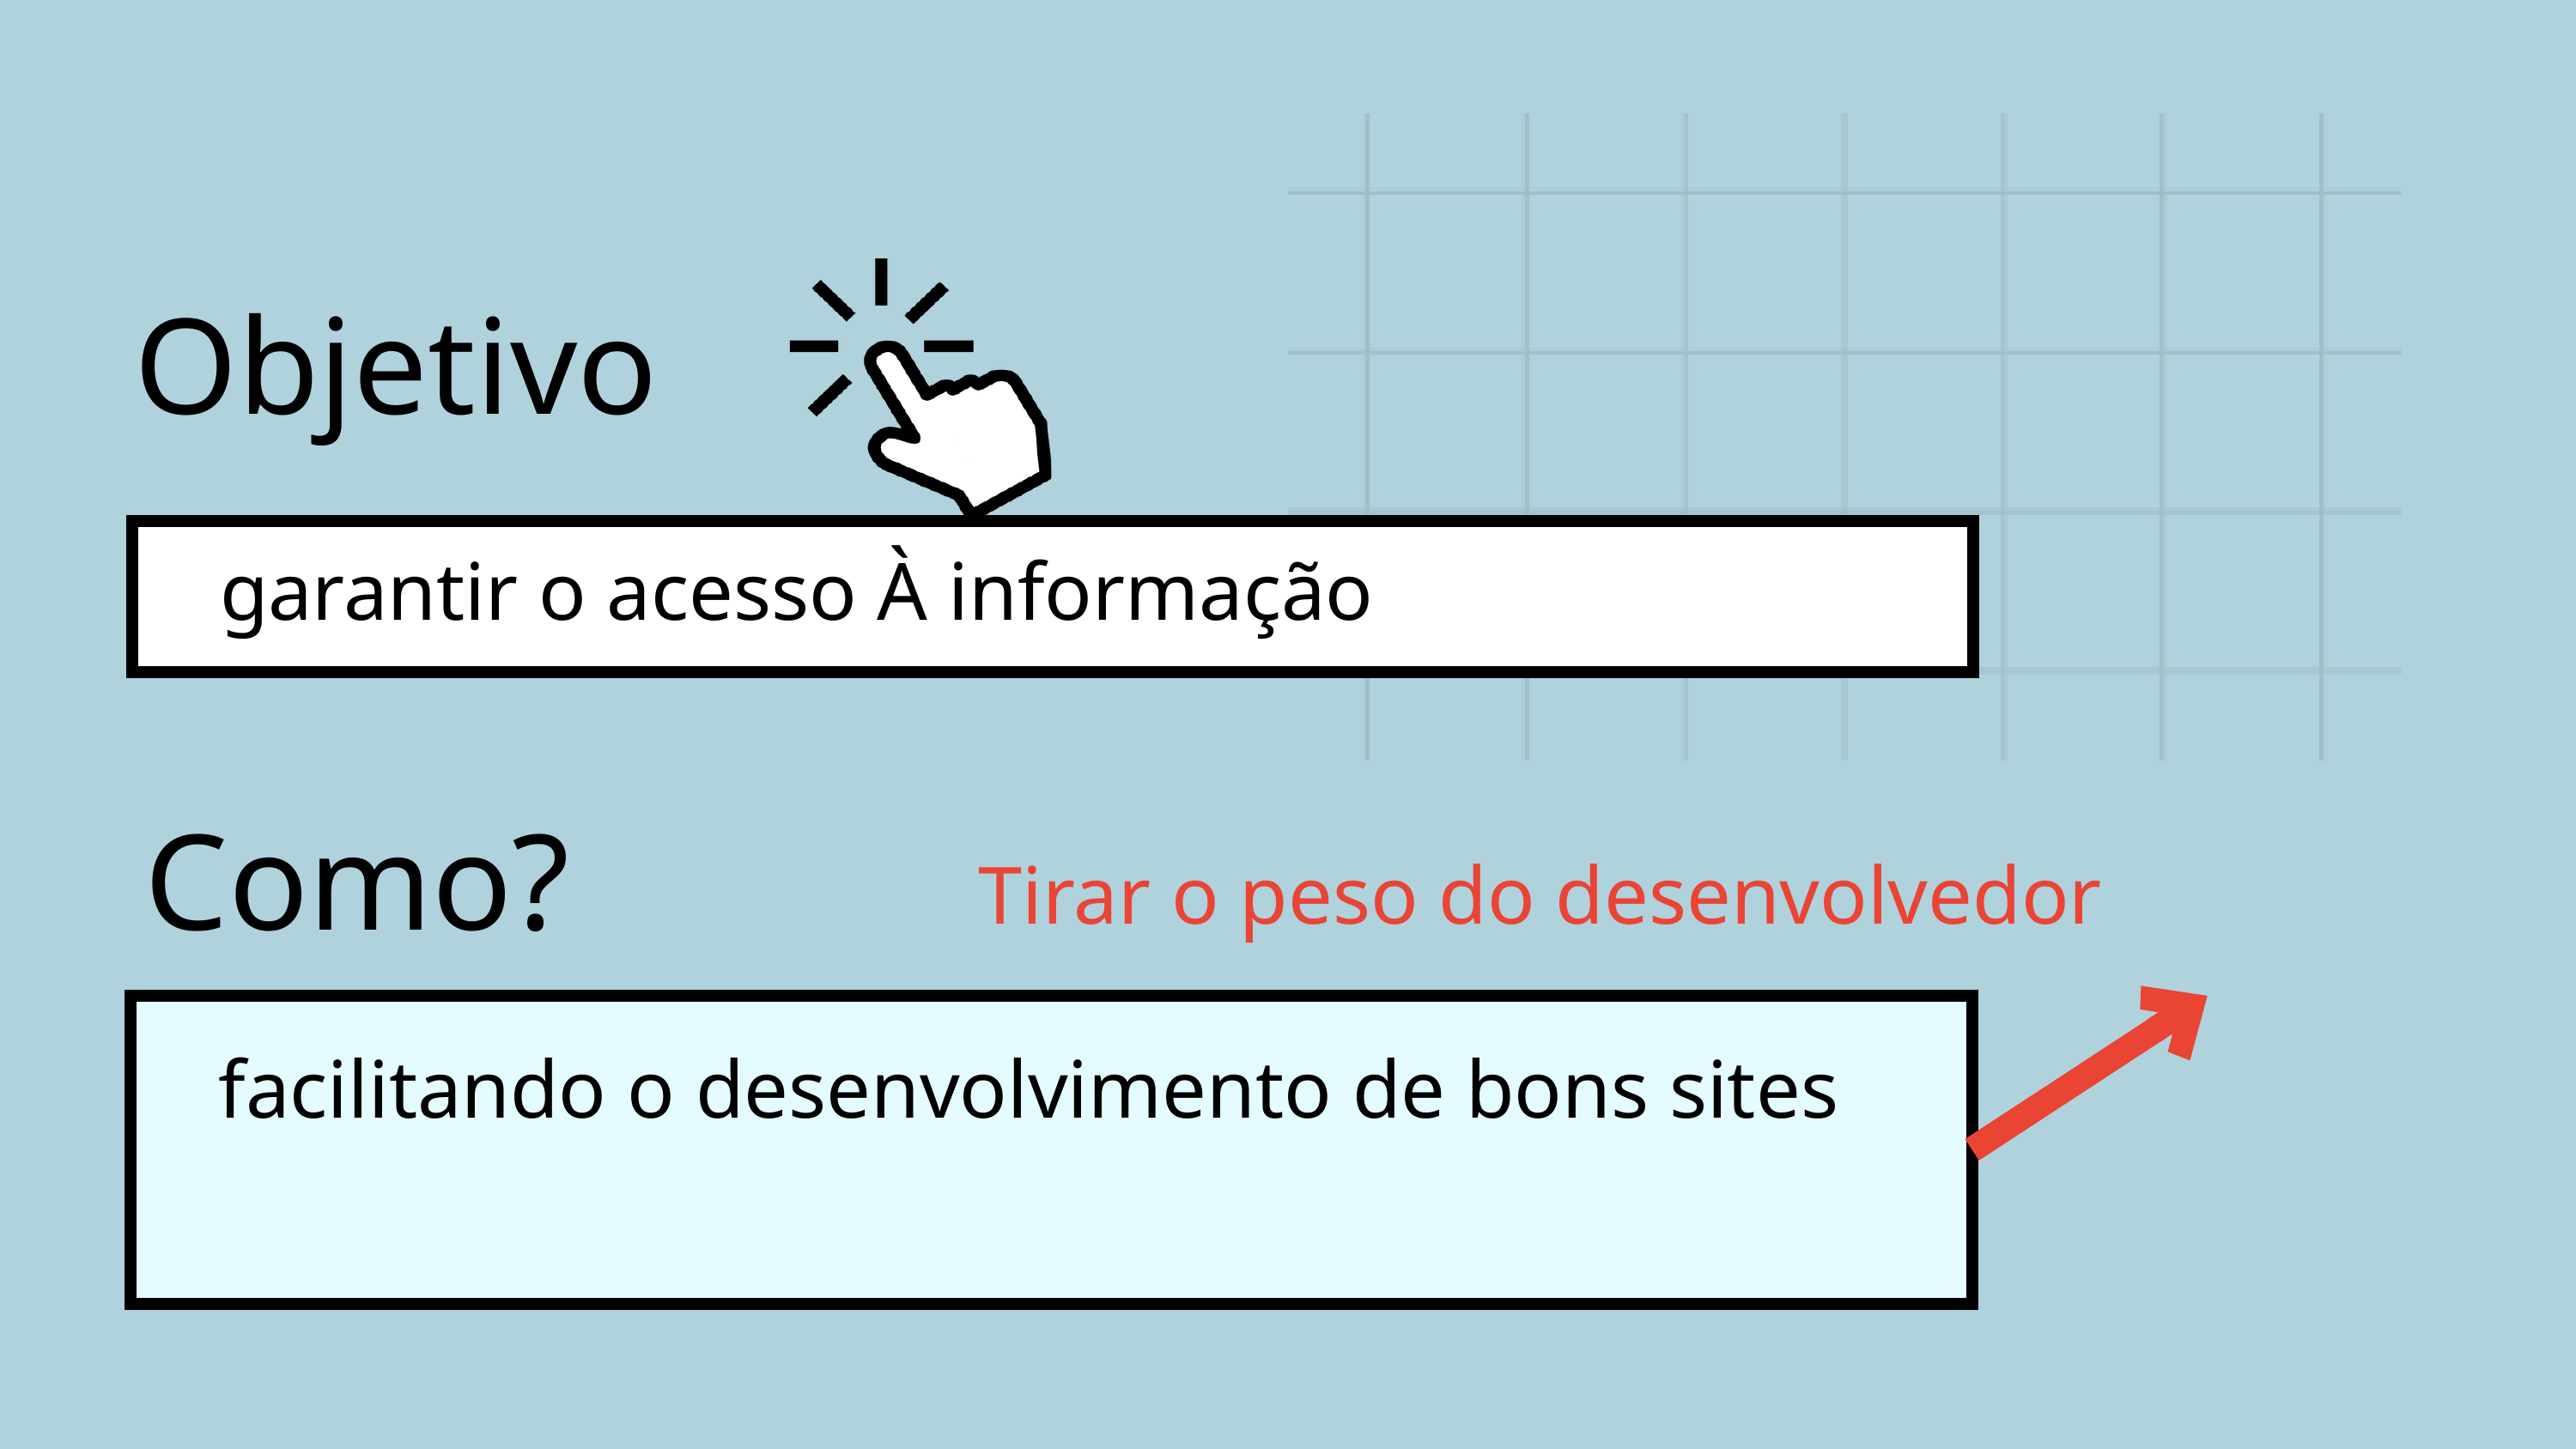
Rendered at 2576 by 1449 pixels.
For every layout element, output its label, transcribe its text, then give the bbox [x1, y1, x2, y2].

text_box Tirar o peso do desenvolvedor [978, 829, 2576, 941]
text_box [131, 520, 1974, 673]
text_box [131, 995, 1972, 1304]
text_box Como? [144, 771, 979, 957]
text_box [1288, 113, 2402, 761]
text_box [1978, 995, 2208, 1146]
text_box Objetivo [134, 255, 969, 441]
text_box [789, 258, 1052, 518]
